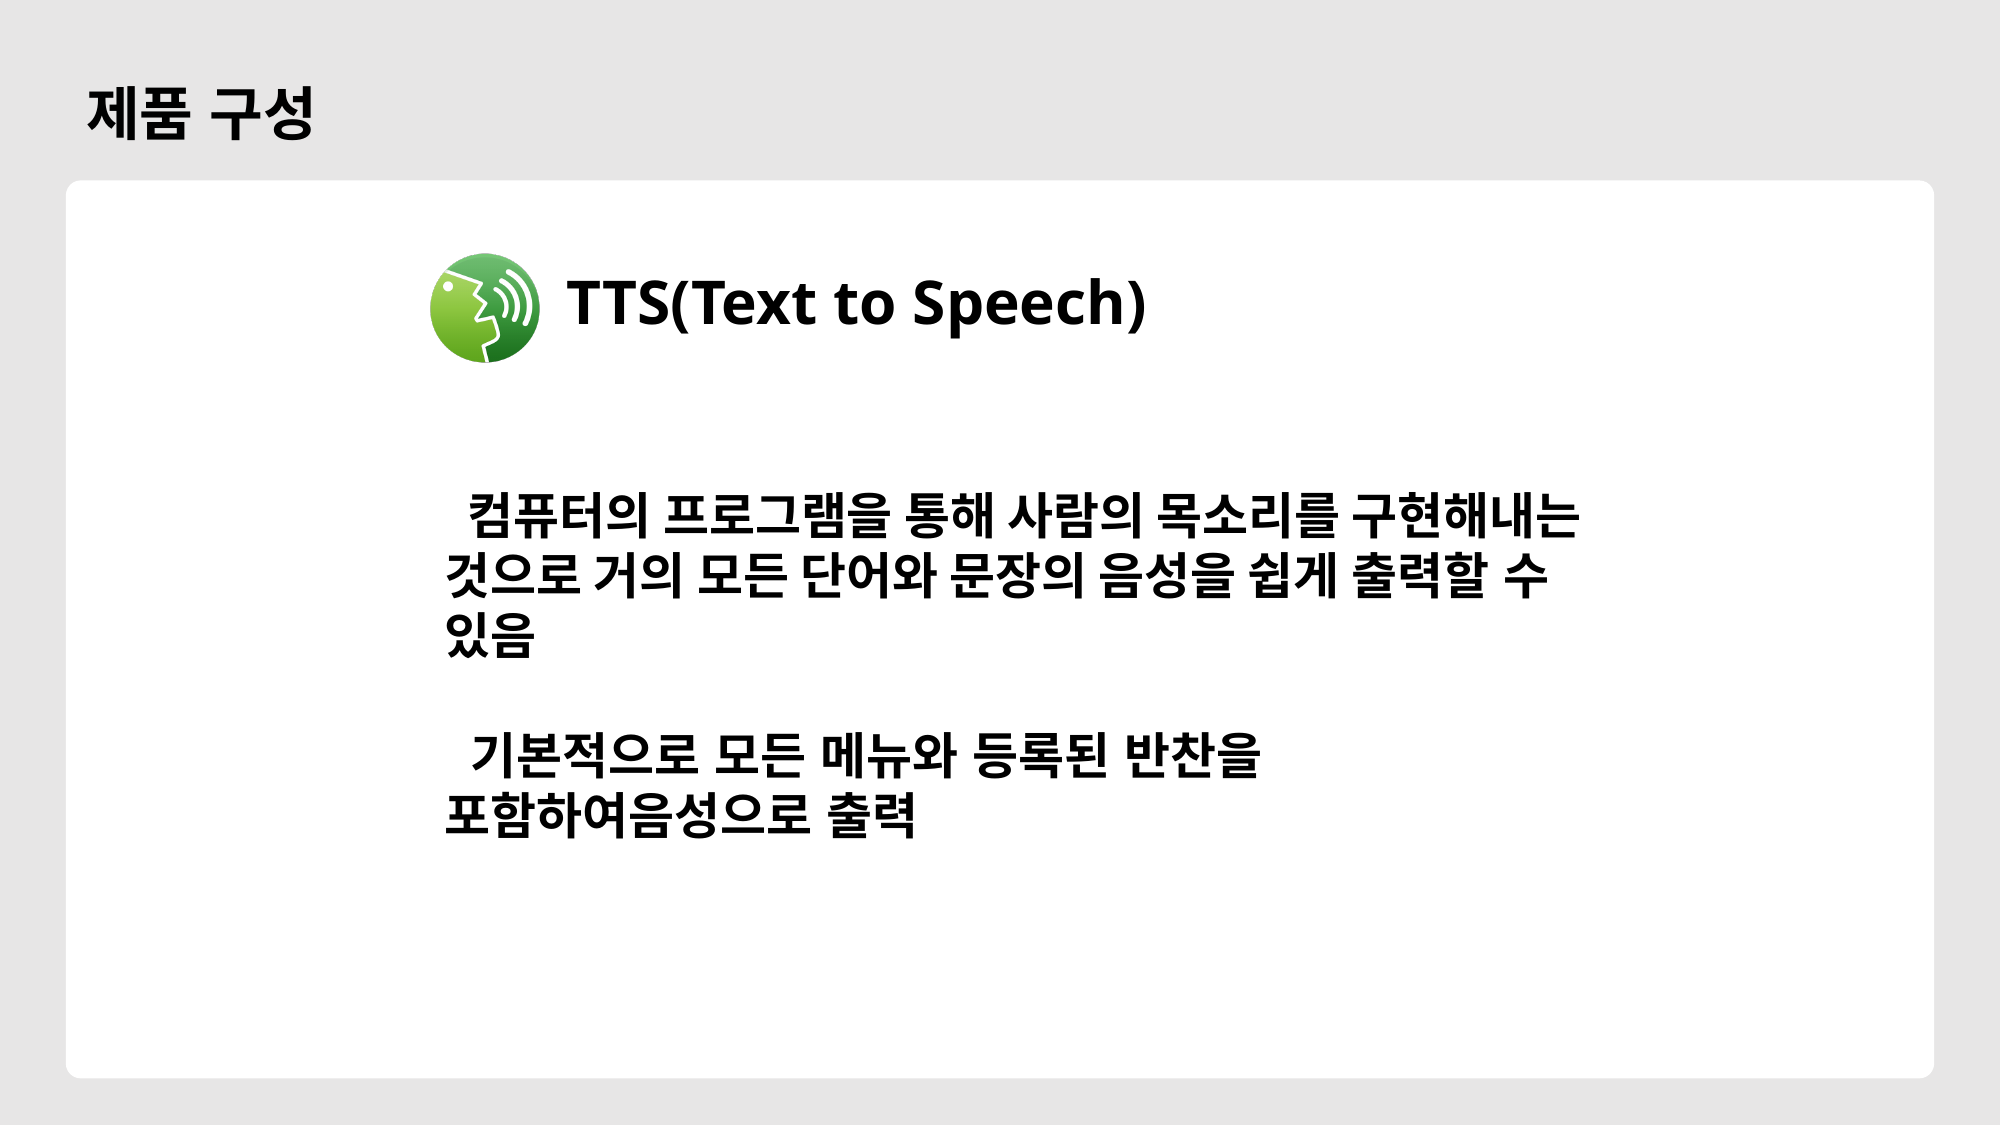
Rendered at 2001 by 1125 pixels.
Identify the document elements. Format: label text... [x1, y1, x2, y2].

picture [425, 248, 545, 369]
text_box TTS(Text to Speech) [551, 256, 1474, 344]
text_box 제품 구성 [71, 35, 789, 155]
text_box [64, 179, 1936, 1080]
text_box 컴퓨터의 프로그램을 통해 사람의 목소리를 구현해내는 것으로 거의 모든 단어와 문장의 음성을 쉽게 출력할 수 있음 기본적으로 모든 메뉴와 등록된 반찬을 포함하여음성으로 출력 [429, 416, 1614, 852]
